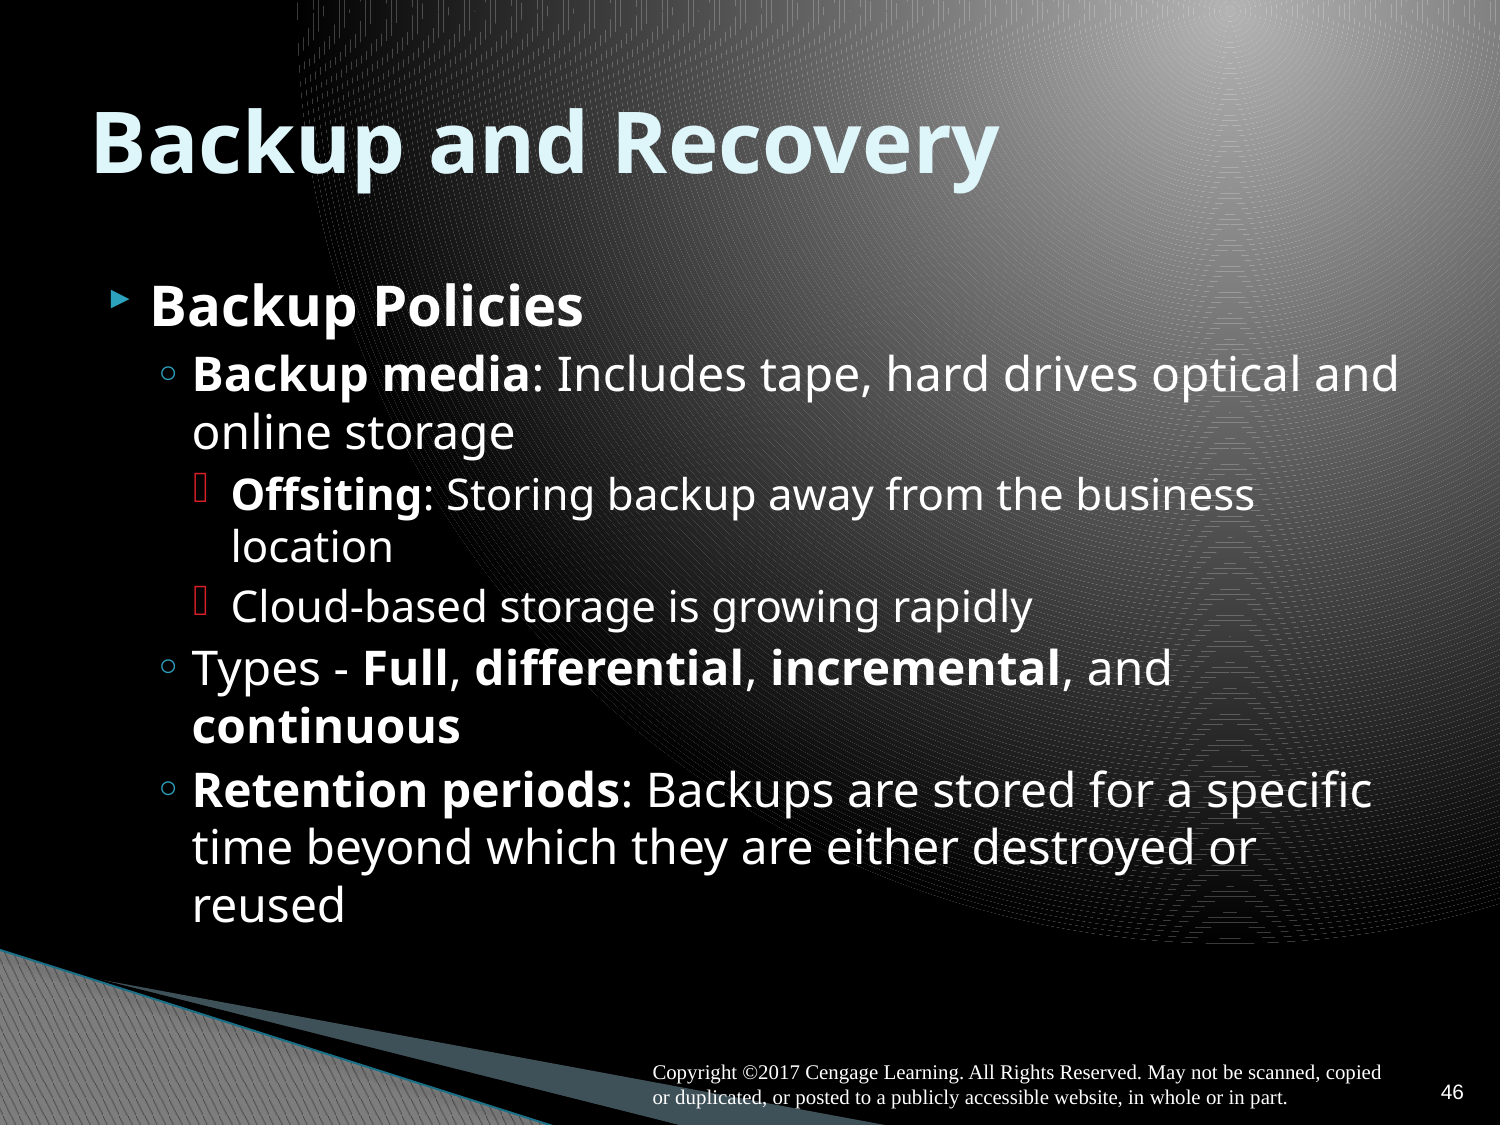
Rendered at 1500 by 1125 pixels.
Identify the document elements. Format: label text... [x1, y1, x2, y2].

text_box Backup Policies Backup media: Includes tape, hard drives optical and online storage Offsiting: Storing backup away from the business location Cloud-based storage is growing rapidly Types - Full, differential, incremental, and continuous Retention periods: Backups are stored for a specific time beyond which they are either destroyed or reused [74, 262, 1425, 1005]
title Backup and Recovery [75, 45, 1425, 233]
slide_number 46 [1418, 1051, 1479, 1112]
picture [0, 952, 543, 1125]
